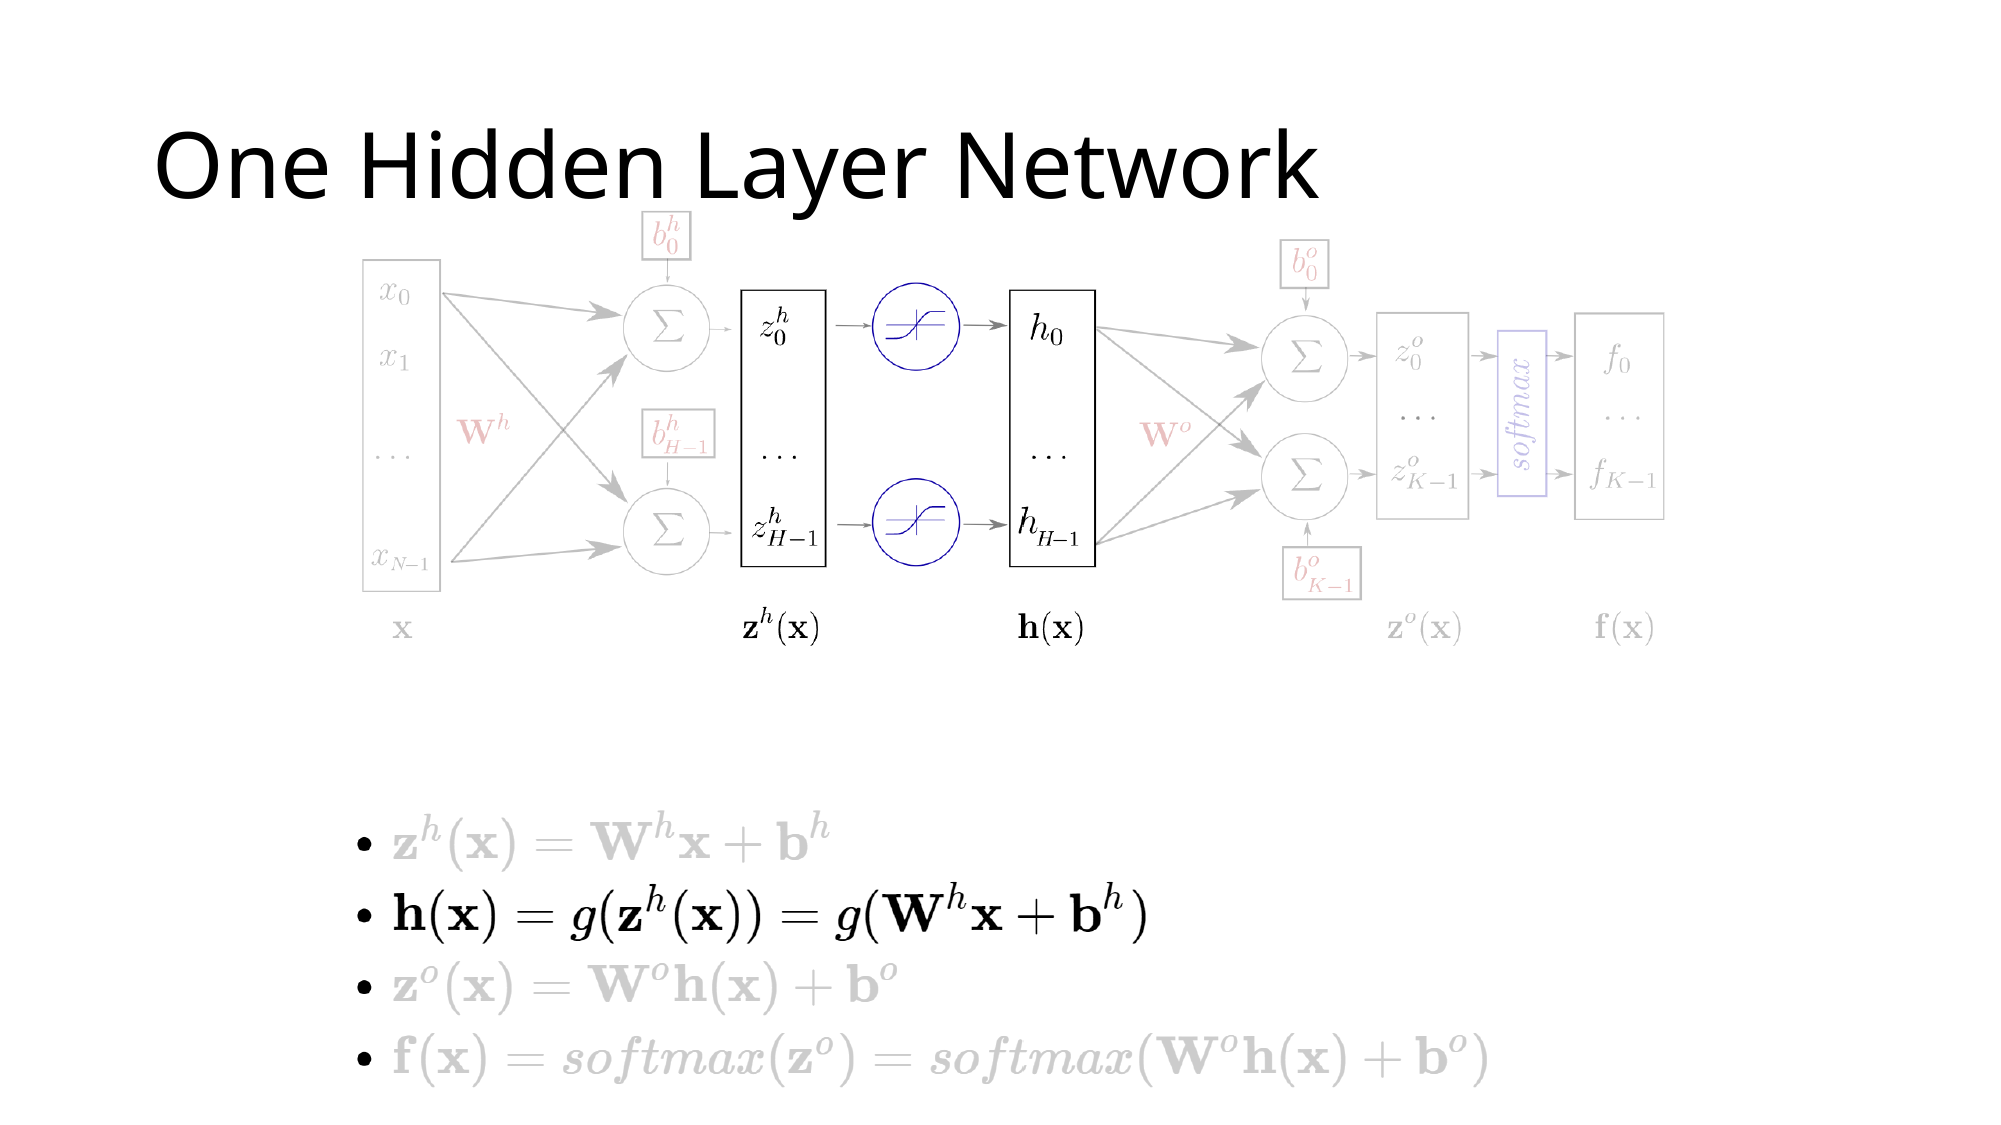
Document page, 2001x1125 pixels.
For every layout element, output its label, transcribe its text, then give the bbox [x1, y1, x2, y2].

title One Hidden Layer Network [137, 59, 1863, 278]
picture [323, 143, 1724, 1105]
